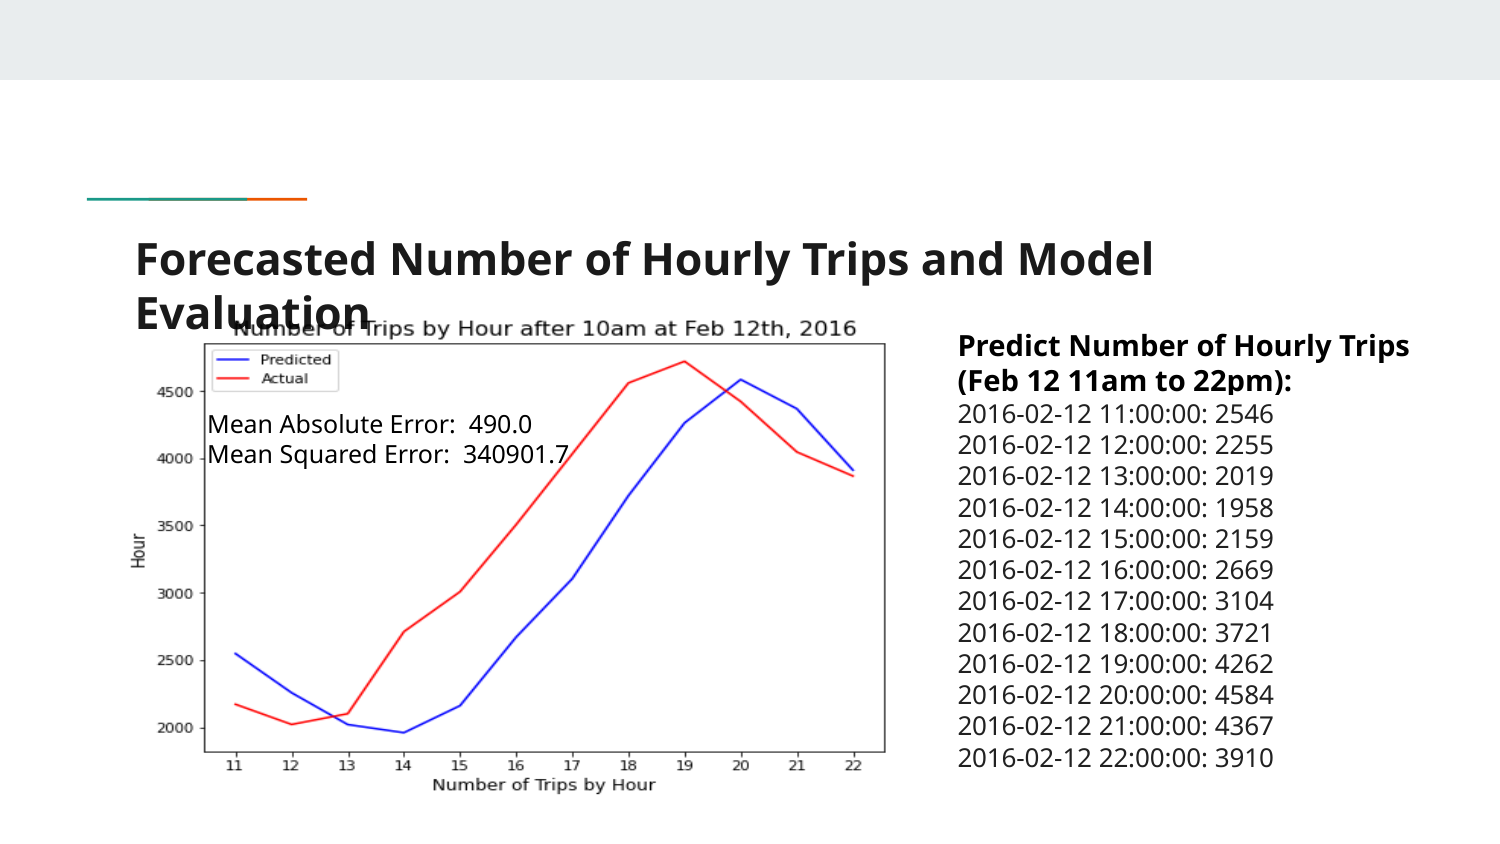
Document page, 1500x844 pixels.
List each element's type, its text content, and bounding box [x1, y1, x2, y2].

picture [119, 312, 896, 803]
title Forecasted Number of Hourly Trips and Model Evaluation [119, 216, 1381, 305]
text_box Predict Number of Hourly Trips (Feb 12 11am to 22pm): 2016-02-12 11:00:00: 2546 2016-02-12 12:00:00: 2255 2016-02-12 13:00:00: 2019 2016-02-12 14:00:00: 1958 2016-02-12 15:00:00: 2159 2016-02-12 16:00:00: 2669 2016-02-12 17:00:00: 3104 2016-02-12 18:00:00: 3721 2016-02-12 19:00:00: 4262 2016-02-12 20:00:00: 4584 2016-02-12 21:00:00: 4367 2016-02-12 22:00:00: 3910 [942, 312, 1435, 788]
